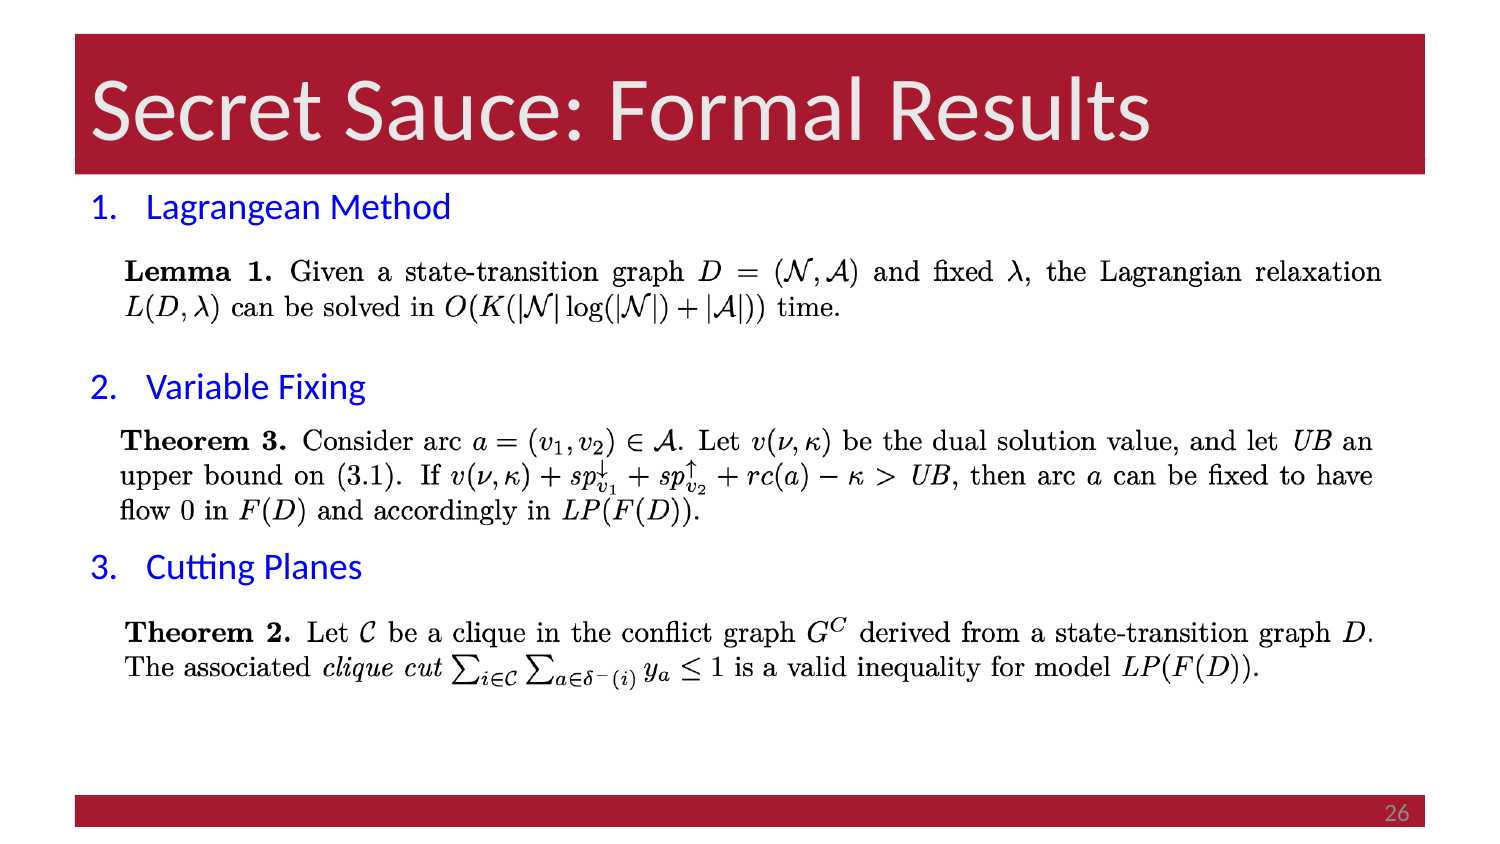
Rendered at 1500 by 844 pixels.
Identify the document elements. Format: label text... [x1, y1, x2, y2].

picture [112, 597, 1388, 698]
picture [112, 241, 1388, 336]
picture [112, 410, 1388, 542]
title Secret Sauce: Formal Results [75, 33, 1425, 174]
text_box Lagrangean Method Variable Fixing Cutting Planes [74, 174, 1425, 685]
